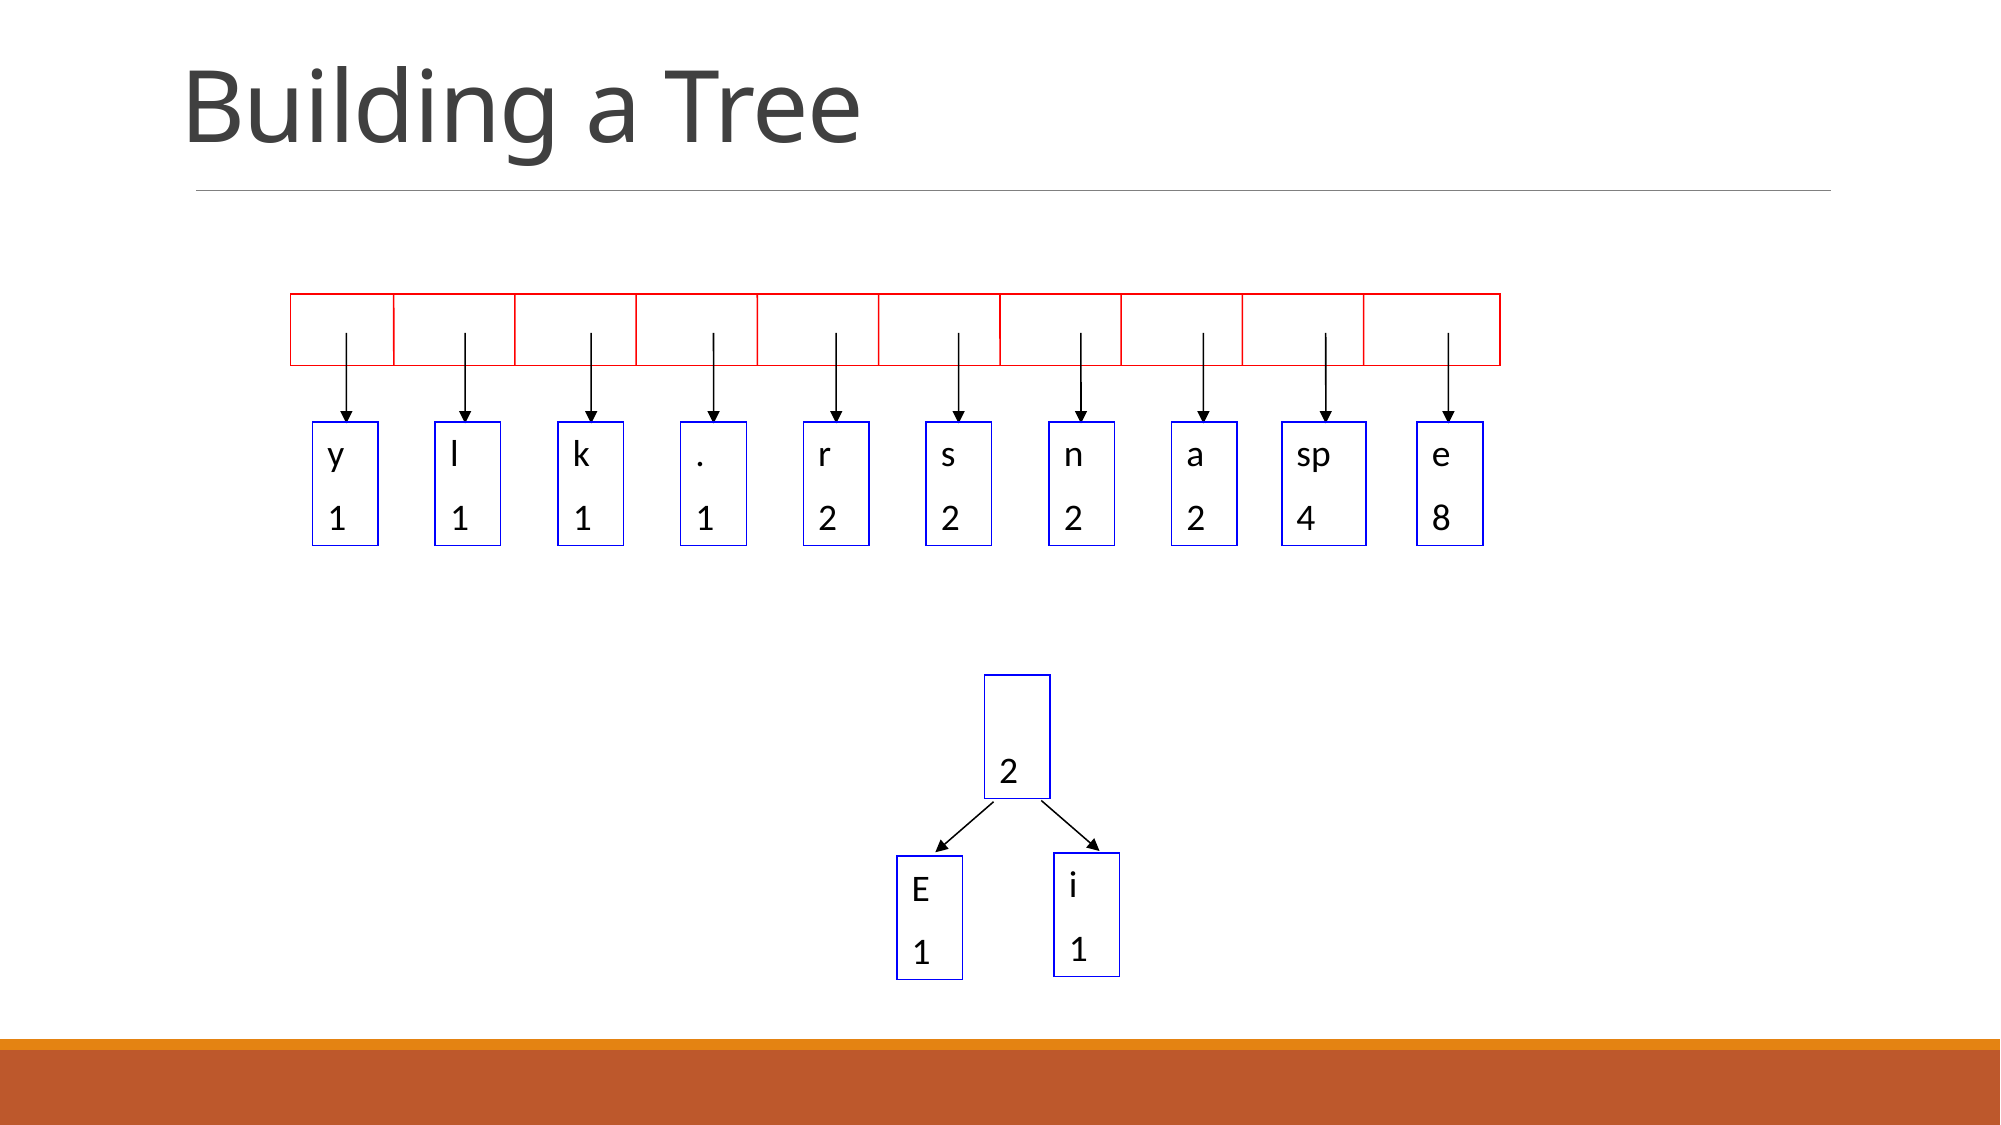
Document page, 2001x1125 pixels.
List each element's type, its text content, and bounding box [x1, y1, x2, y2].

text_box [515, 293, 636, 366]
text_box a 2 [1171, 421, 1238, 546]
title Building a Tree [165, 8, 1815, 171]
text_box [830, 332, 843, 421]
text_box [1442, 332, 1455, 421]
text_box [1074, 332, 1088, 421]
text_box n 2 [1048, 421, 1115, 546]
text_box [1122, 293, 1242, 366]
text_box [1197, 332, 1210, 421]
text_box s 2 [926, 421, 992, 546]
text_box [585, 332, 598, 421]
text_box [1041, 800, 1100, 851]
text_box [290, 293, 393, 366]
text_box [394, 293, 514, 366]
text_box E 1 [896, 856, 963, 980]
text_box [952, 332, 965, 421]
text_box [1319, 332, 1332, 421]
text_box r 2 [803, 421, 869, 546]
text_box 2 [984, 674, 1050, 799]
text_box k 1 [558, 421, 624, 546]
text_box l 1 [435, 421, 501, 546]
text_box i 1 [1053, 853, 1120, 977]
text_box [340, 332, 353, 421]
text_box [1243, 293, 1363, 366]
text_box sp 4 [1281, 421, 1367, 546]
text_box e 8 [1417, 421, 1483, 546]
text_box [707, 332, 720, 421]
text_box [758, 293, 878, 366]
text_box [458, 332, 472, 421]
text_box [879, 293, 1121, 366]
text_box y 1 [312, 421, 379, 546]
text_box [935, 801, 994, 853]
text_box [1364, 293, 1500, 366]
text_box . 1 [680, 421, 747, 546]
text_box [637, 293, 757, 366]
